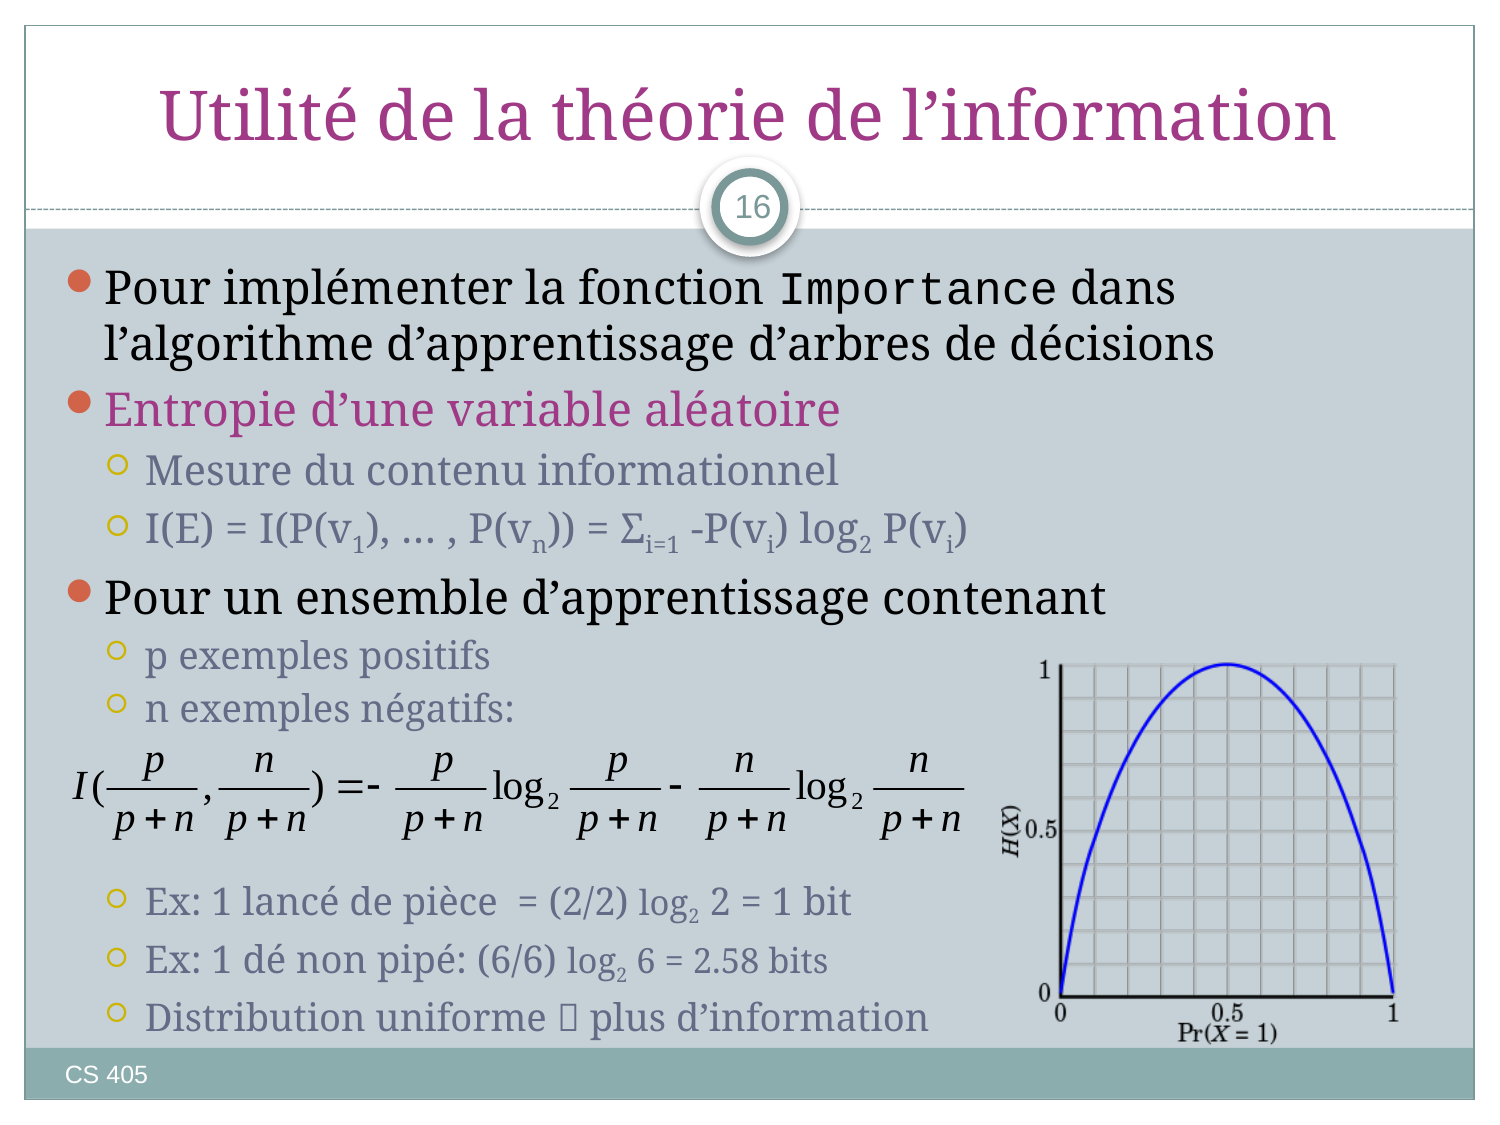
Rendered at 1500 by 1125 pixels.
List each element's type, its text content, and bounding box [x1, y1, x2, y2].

list Pour implémenter la fonction Importance dans l’algorithme d’apprentissage d’arbres de décisions Entropie d’une variable aléatoire Mesure du contenu informationnel I(E) = I(P(v1), … , P(vn)) = Σi=1 -P(vi) log2 P(vi) Pour un ensemble d’apprentissage contenant p exemples positifs n exemples négatifs: Ex: 1 lancé de pièce = (2/2) log2 2 = 1 bit Ex: 1 dé non pipé: (6/6) log2 6 = 2.58 bits Distribution uniforme  plus d’information [49, 250, 1445, 1047]
slide_number 16 [715, 168, 791, 241]
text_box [64, 733, 972, 848]
footer CS 405 [50, 1051, 638, 1112]
picture [1001, 648, 1401, 1048]
title Utilité de la théorie de l’information [49, 37, 1450, 162]
